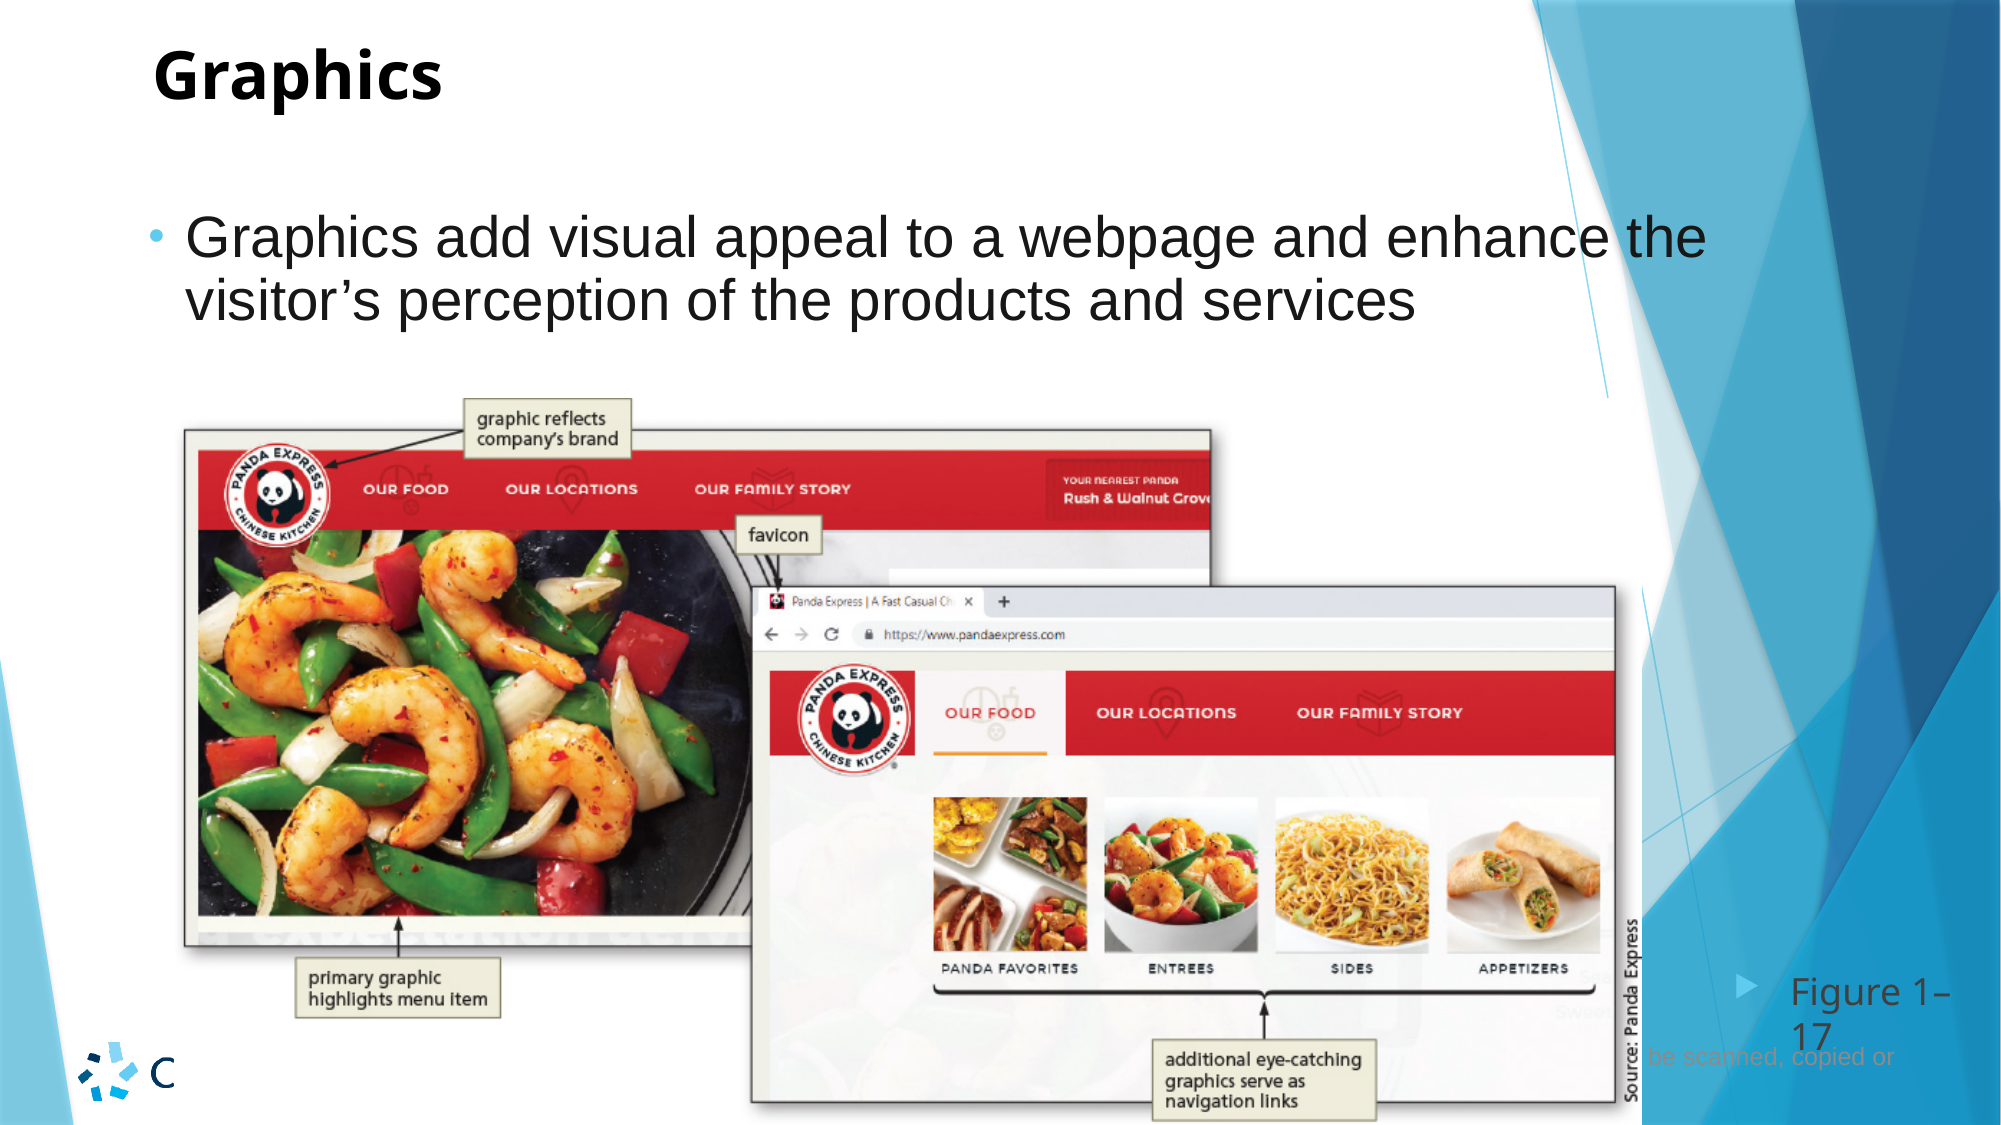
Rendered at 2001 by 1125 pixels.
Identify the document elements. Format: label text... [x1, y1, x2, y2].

picture [78, 1042, 174, 1101]
list Figure 1–17 [1718, 960, 2000, 1024]
footer Minnick. Responsive Web Design with HTML and CSS, 9th Edition. © 2021 Cengage. All Rights Reserved. May not be scanned, copied or duplicated, or posted to a publicly accessible website, in whole or in part. [1646, 1040, 1967, 1100]
title Graphics [137, 24, 1863, 175]
list Graphics add visual appeal to a webpage and enhance the visitor’s perception of the products and services [133, 200, 1863, 1024]
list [174, 398, 1642, 1125]
